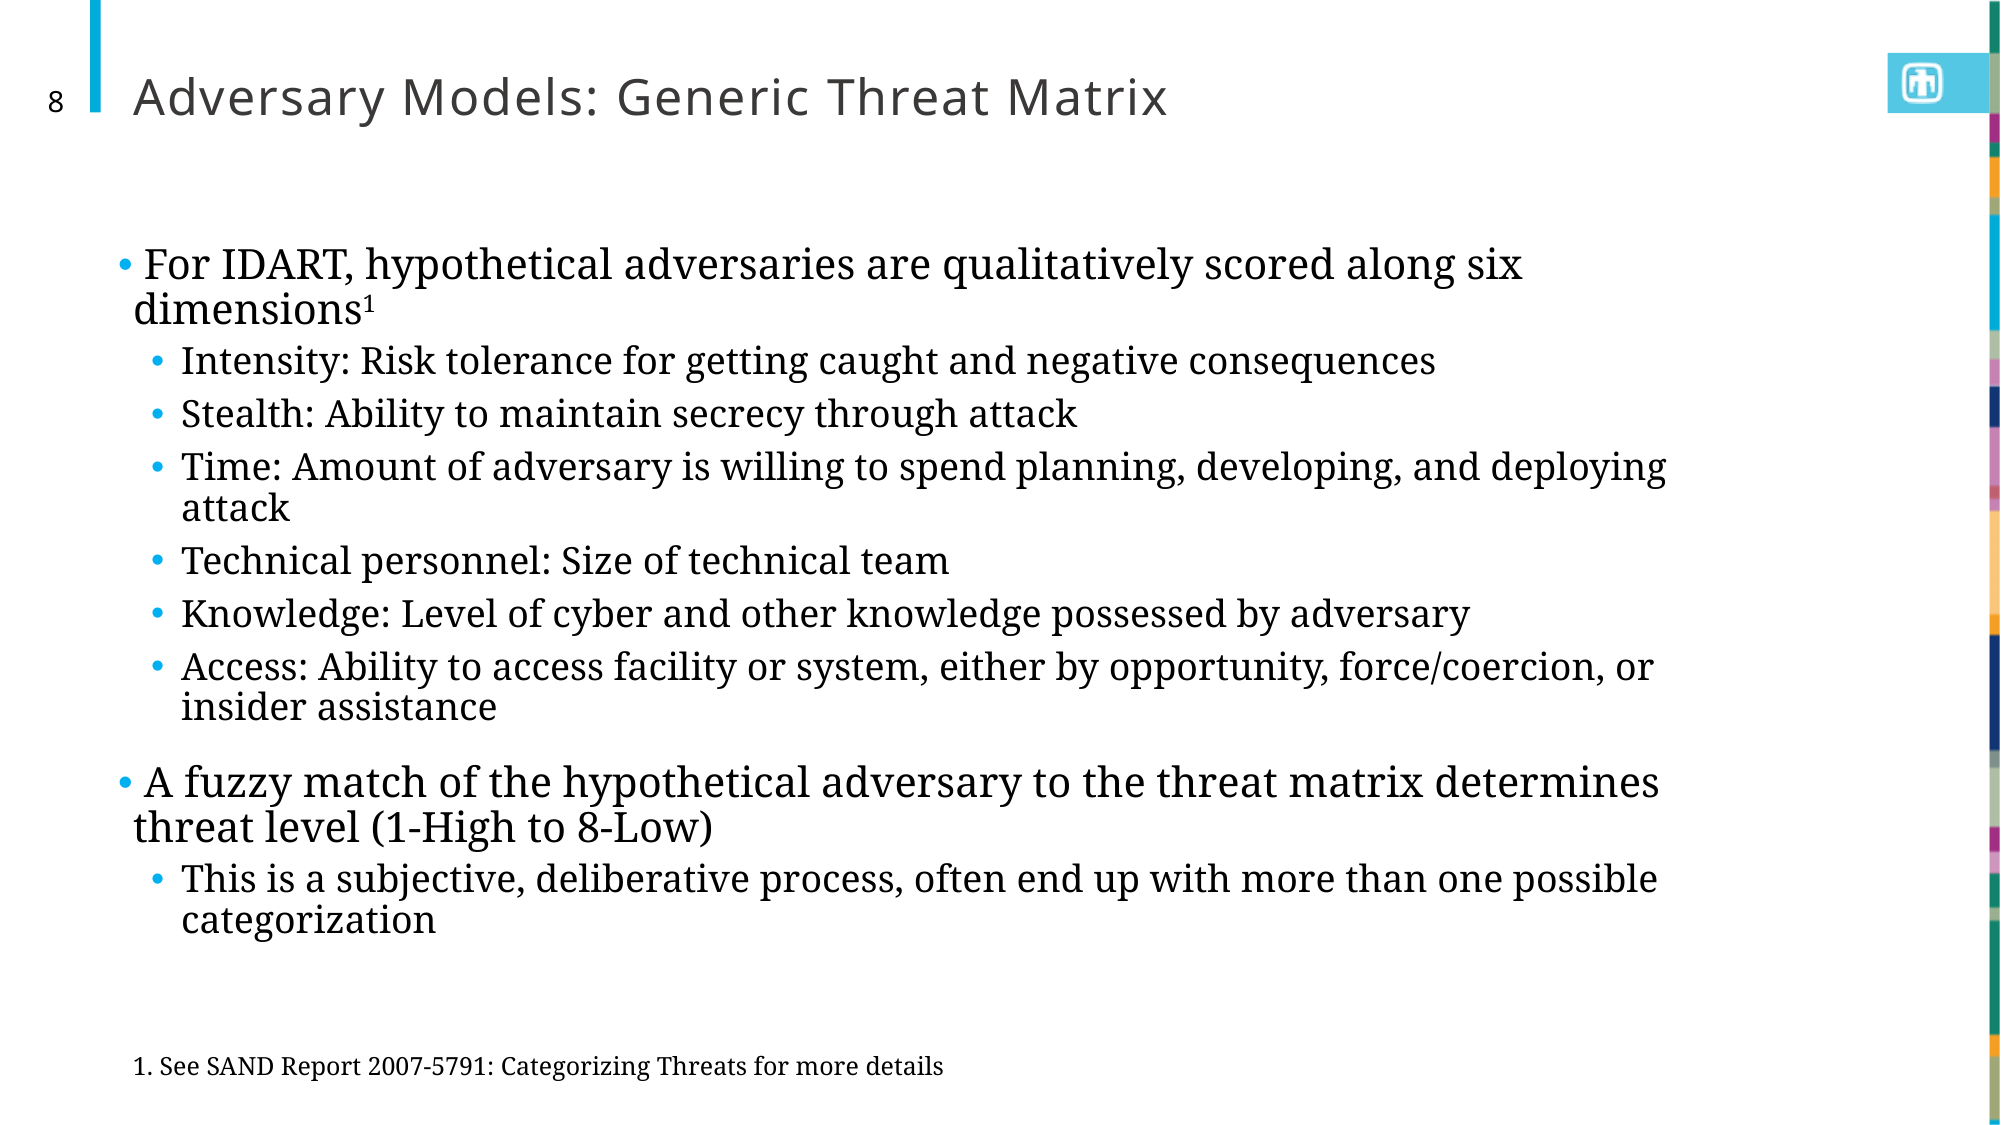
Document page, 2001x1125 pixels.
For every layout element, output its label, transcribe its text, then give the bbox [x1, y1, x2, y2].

picture [1990, 1, 1999, 215]
text_box 1. See SAND Report 2007-5791: Categorizing Threats for more details [118, 1042, 1421, 1088]
picture [1901, 62, 1944, 104]
picture [1990, 330, 1999, 1120]
slide_number 8 [10, 73, 80, 133]
list For IDART, hypothetical adversaries are qualitatively scored along six dimensions1 Intensity: Risk tolerance for getting caught and negative consequences Stealth: Ability to maintain secrecy through attack Time: Amount of adversary is willing to spend planning, developing, and deploying attack Technical personnel: Size of technical team Knowledge: Level of cyber and other knowledge possessed by adversary Access: Ability to access facility or system, either by opportunity, force/coercion, or insider assistance A fuzzy match of the hypothetical adversary to the threat matrix determines threat level (1-High to 8-Low) This is a subjective, deliberative process, often end up with more than one possible categorization [118, 236, 1769, 1031]
title Adversary Models: Generic Threat Matrix [118, 39, 1769, 133]
